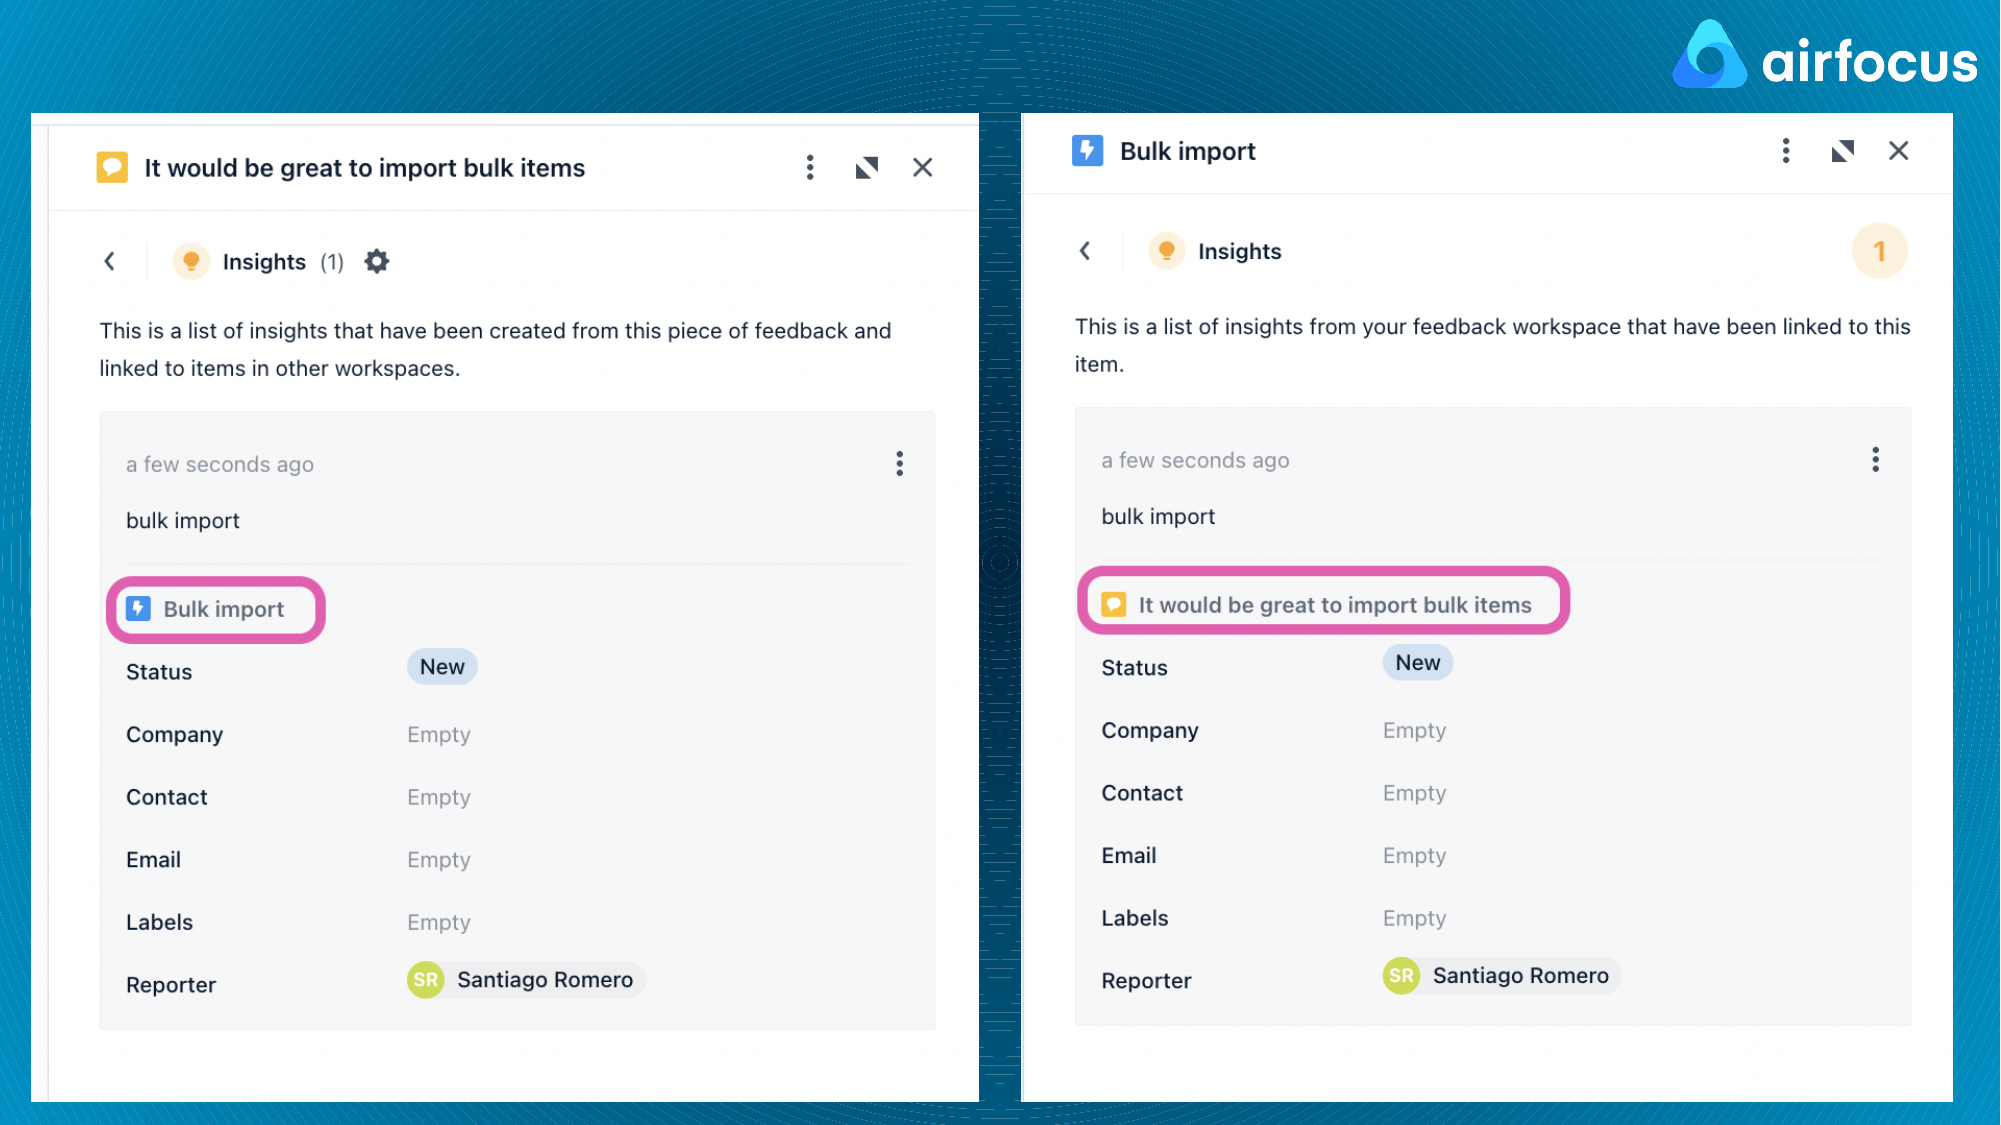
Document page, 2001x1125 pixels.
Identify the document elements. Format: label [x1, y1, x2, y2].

picture [1836, 39, 1851, 81]
picture [31, 113, 979, 1102]
picture [1673, 20, 1747, 87]
picture [1800, 39, 1808, 47]
picture [1816, 52, 1831, 81]
picture [1801, 52, 1807, 81]
picture [1855, 51, 1884, 81]
picture [1889, 51, 1916, 81]
picture [1953, 51, 1977, 81]
picture [1020, 113, 1953, 1102]
picture [1764, 51, 1792, 81]
picture [1922, 52, 1947, 81]
